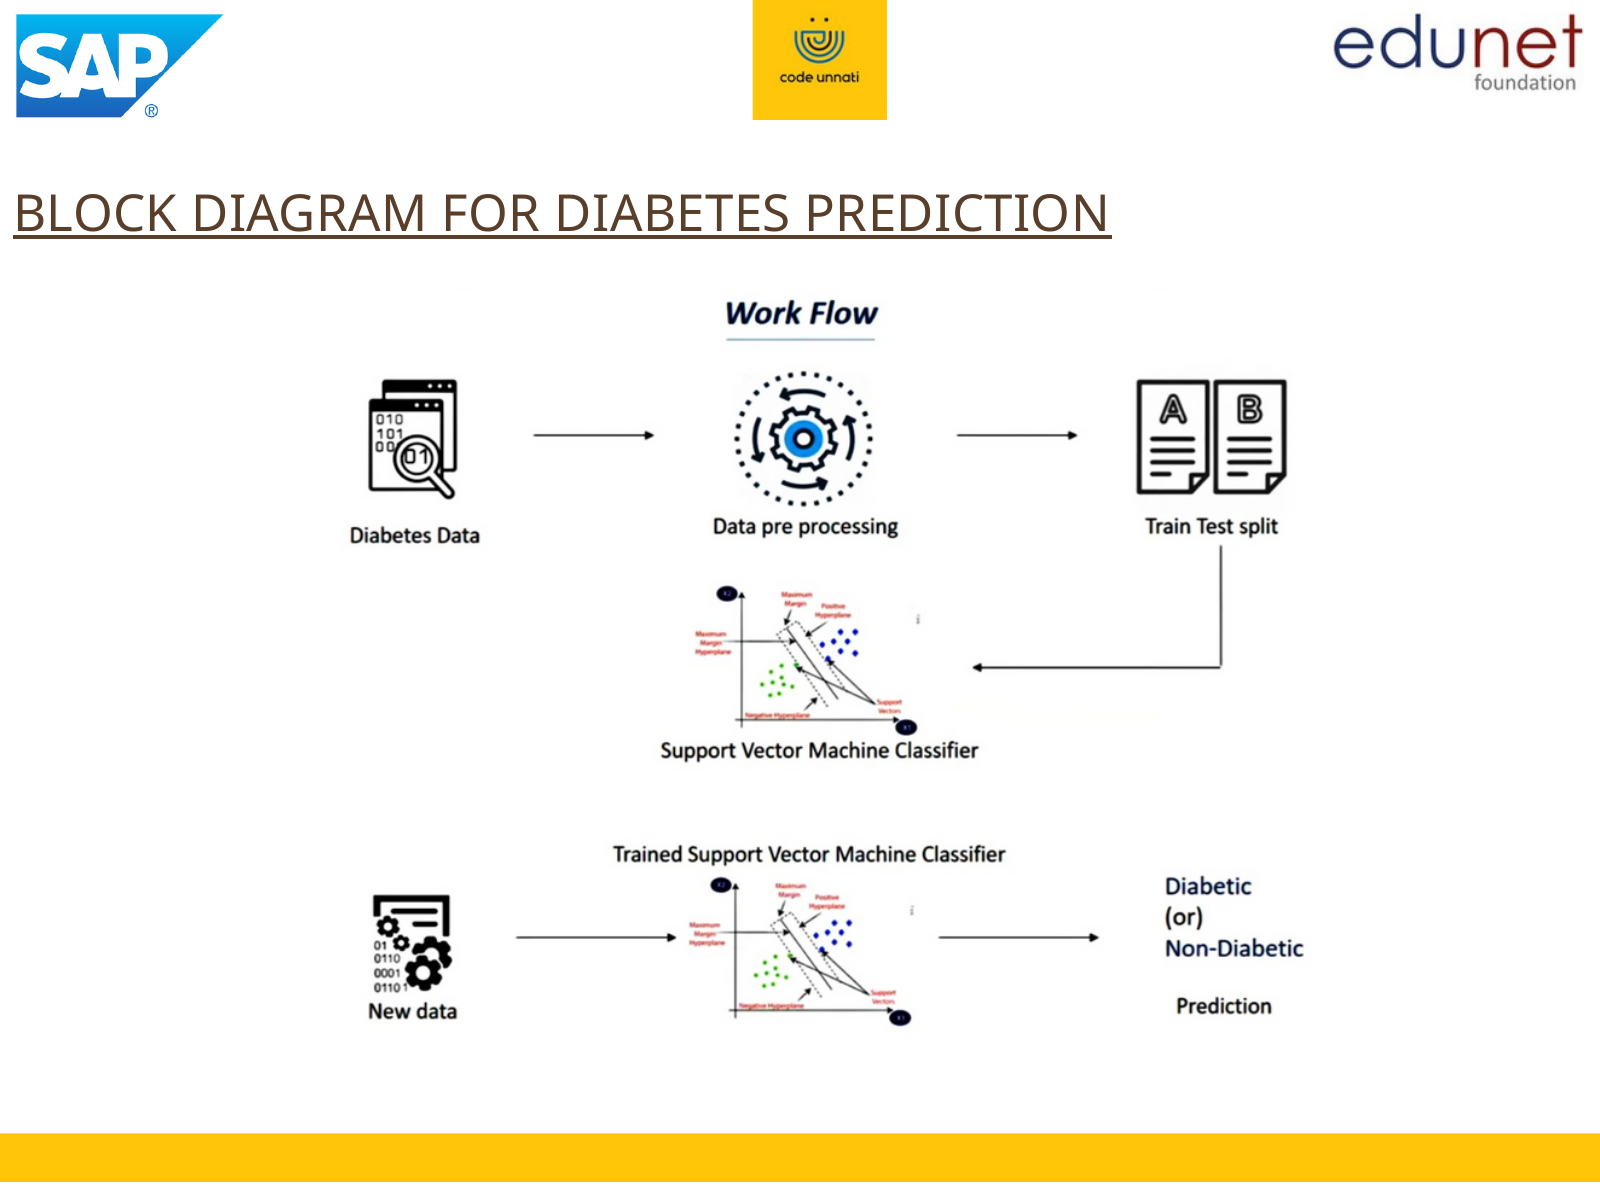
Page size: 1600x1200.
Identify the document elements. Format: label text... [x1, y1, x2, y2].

text_box BLOCK DIAGRAM FOR DIABETES PREDICTION [13, 179, 1542, 242]
picture [1332, 12, 1585, 93]
picture [13, 11, 227, 120]
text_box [0, 1133, 1600, 1183]
picture [338, 287, 1317, 1033]
picture [752, 0, 888, 120]
